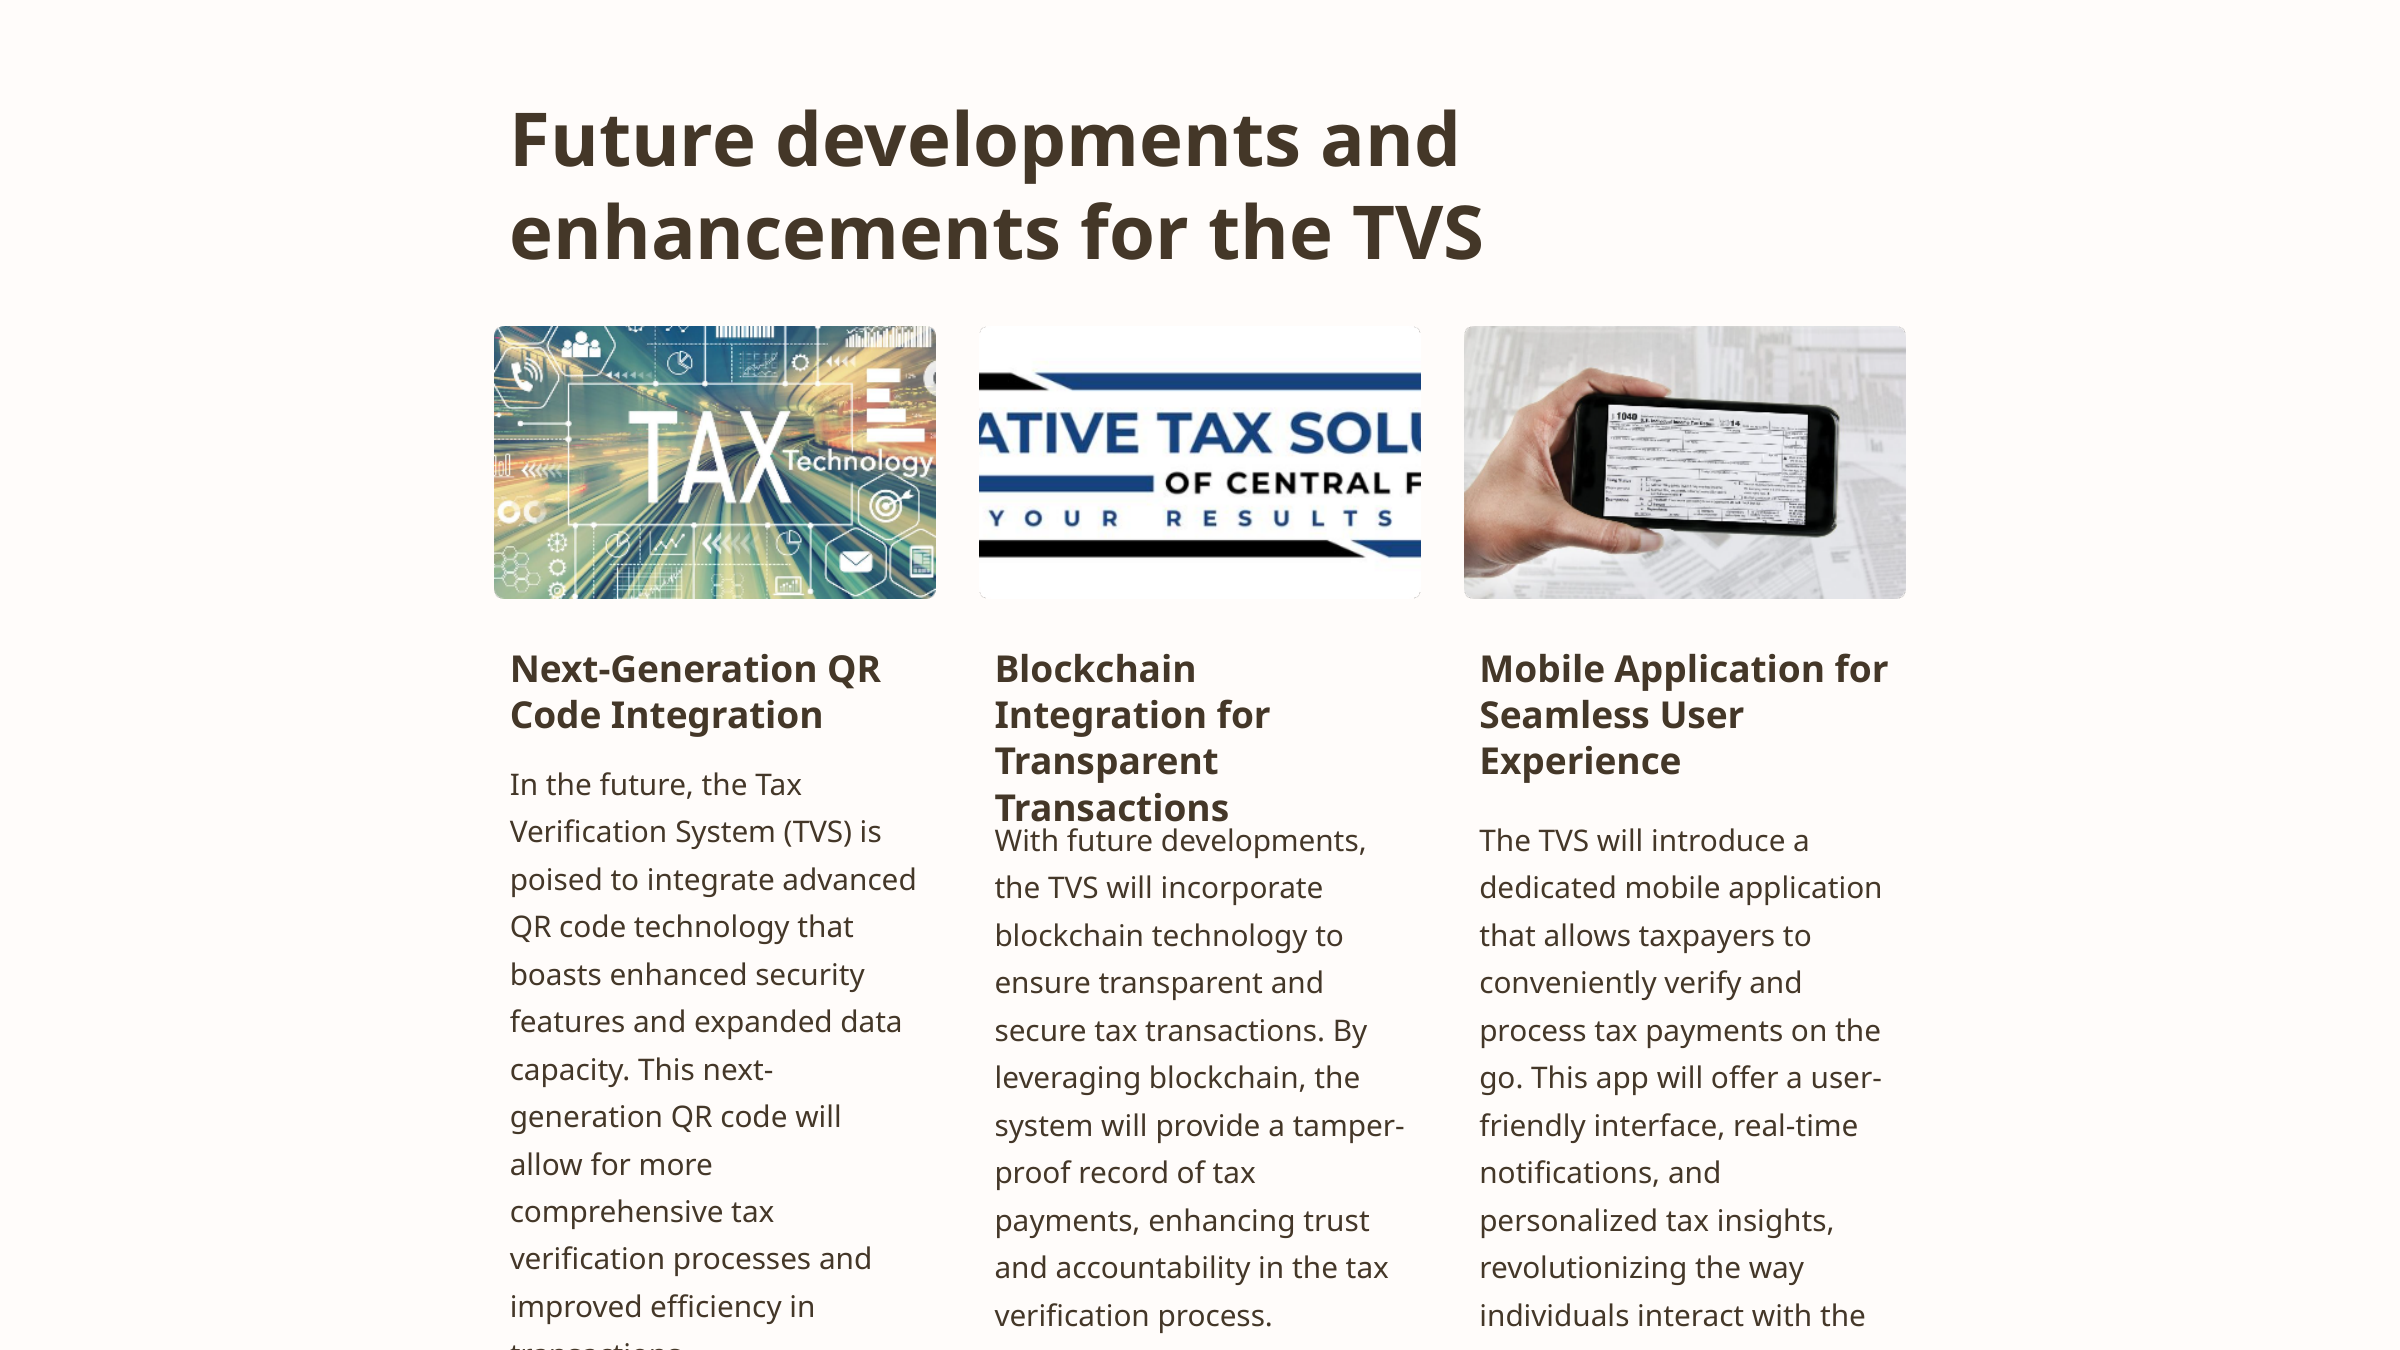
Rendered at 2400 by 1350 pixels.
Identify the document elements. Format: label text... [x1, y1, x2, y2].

picture [1464, 326, 1906, 599]
text_box Future developments and enhancements for the TVS [494, 81, 1906, 268]
text_box The TVS will introduce a dedicated mobile application that allows taxpayers to conveniently verify and process tax payments on the go. This app will offer a user-friendly interface, real-time notifications, and personalized tax insights, revolutionizing the way individuals interact with the tax system. [1464, 802, 1906, 1269]
picture [979, 326, 1421, 599]
text_box Blockchain Integration for Transparent Transactions [979, 635, 1421, 729]
text_box Mobile Application for Seamless User Experience [1464, 635, 1906, 729]
text_box With future developments, the TVS will incorporate blockchain technology to ensure transparent and secure tax transactions. By leveraging blockchain, the system will provide a tamper-proof record of tax payments, enhancing trust and accountability in the tax verification process. [979, 802, 1421, 1269]
text_box [0, 0, 2400, 1350]
picture [494, 326, 936, 599]
text_box In the future, the Tax Verification System (TVS) is poised to integrate advanced QR code technology that boasts enhanced security features and expanded data capacity. This next-generation QR code will allow for more comprehensive tax verification processes and improved efficiency in transactions. [494, 746, 936, 1269]
text_box Next-Generation QR Code Integration [494, 635, 936, 729]
